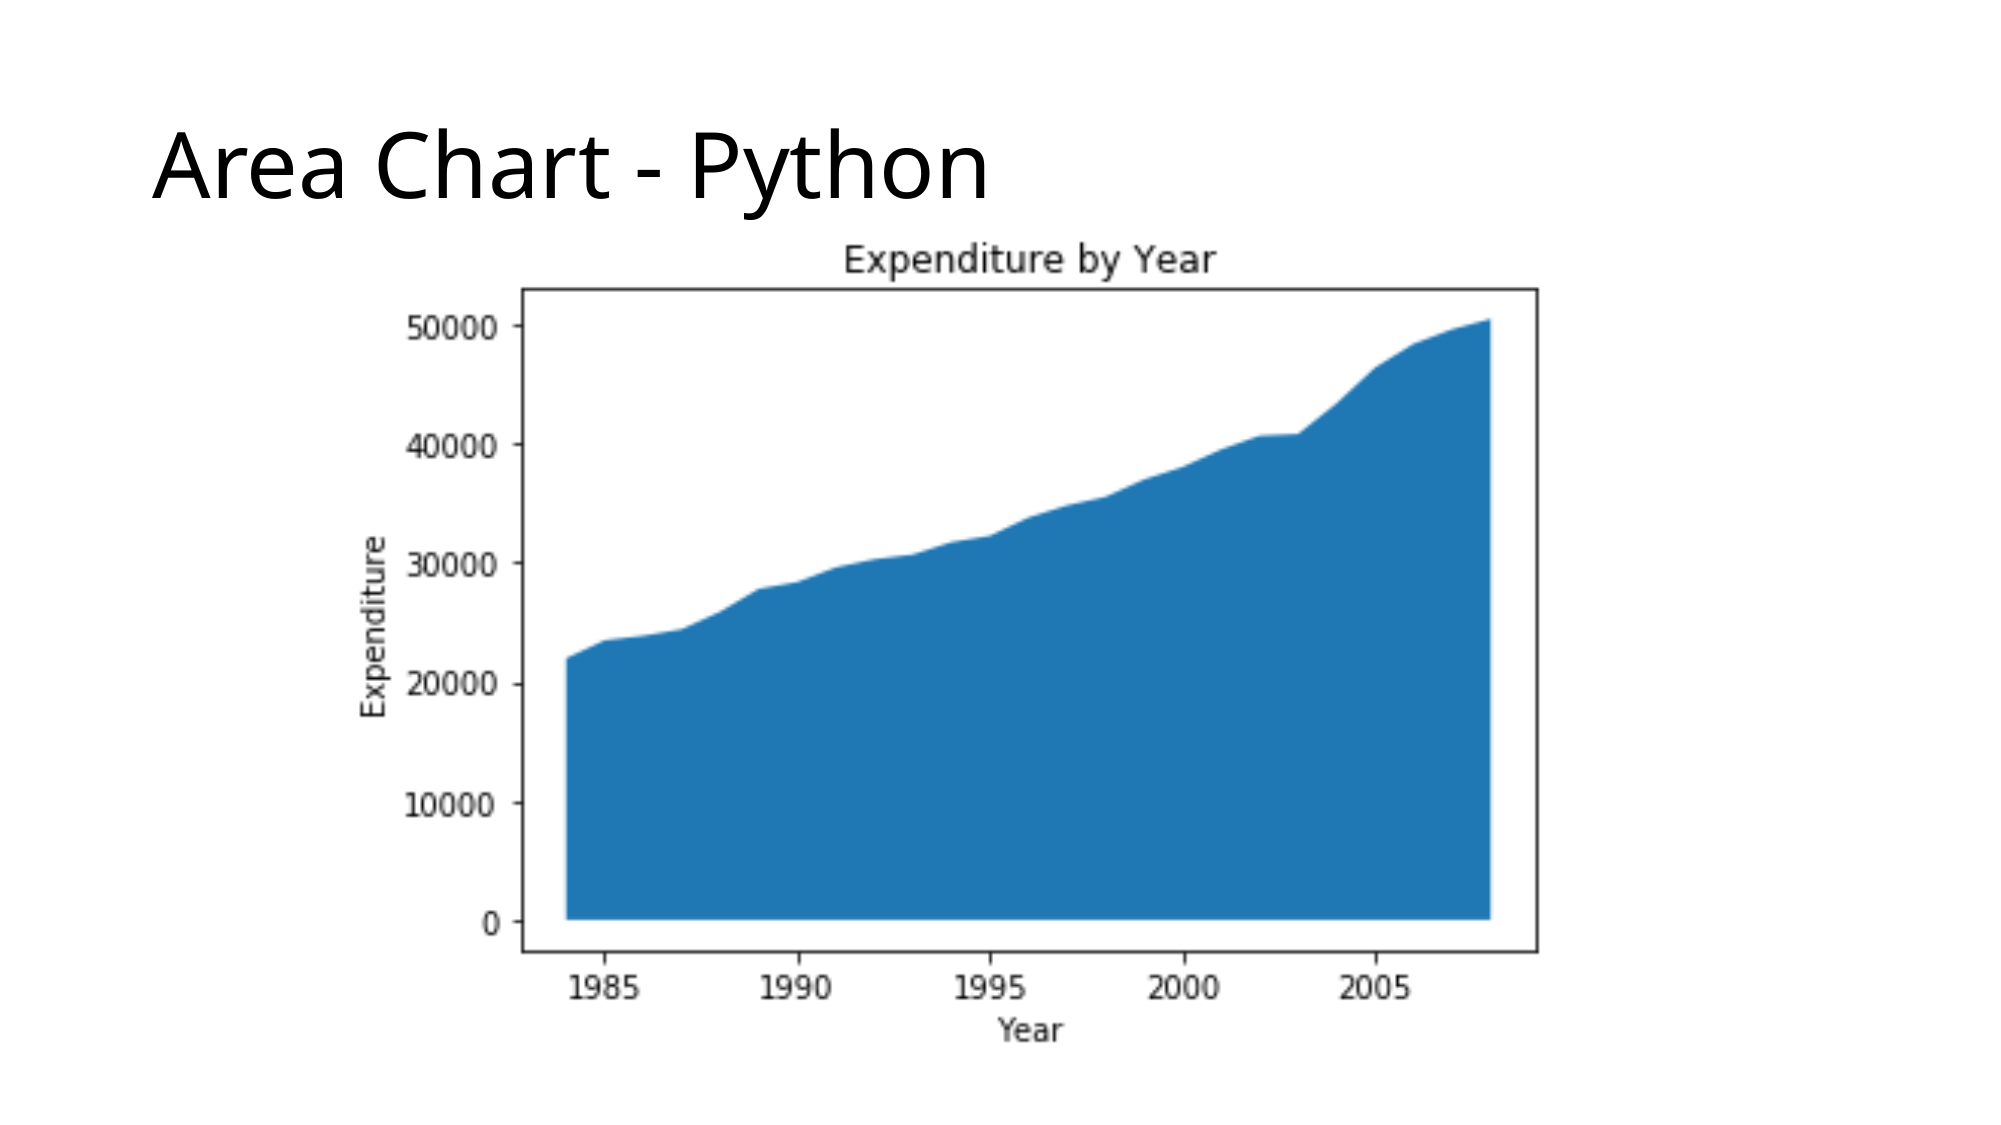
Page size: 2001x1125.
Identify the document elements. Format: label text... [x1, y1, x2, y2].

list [340, 222, 1558, 1067]
title Area Chart - Python [137, 59, 1863, 278]
